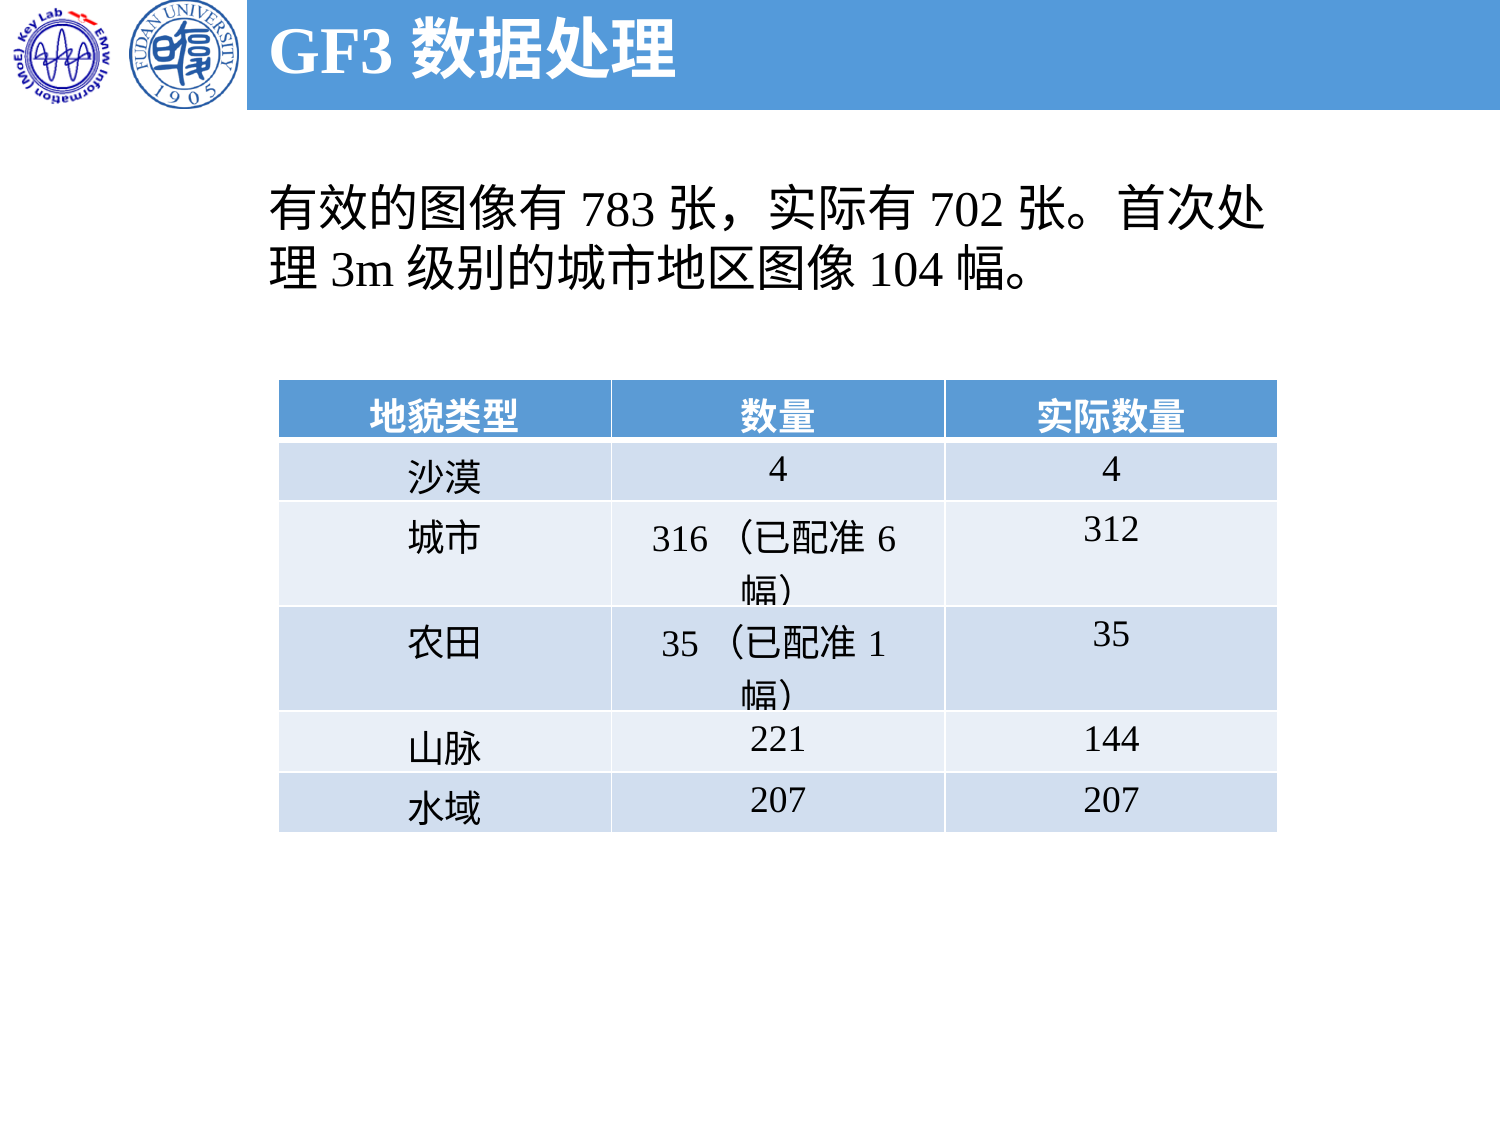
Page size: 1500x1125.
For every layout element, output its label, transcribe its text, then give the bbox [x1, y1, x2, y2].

table_cell 4 [946, 443, 1277, 500]
picture [0, 3, 122, 109]
table_header 数量 [612, 380, 944, 437]
table_header 实际数量 [946, 380, 1277, 437]
table_cell 144 [946, 712, 1277, 771]
table_cell 312 [946, 502, 1277, 605]
text_box 有效的图像有783张，实际有702张。首次处理3m级别的城市地区图像104幅。 [253, 169, 1282, 305]
table_cell 山脉 [279, 712, 611, 771]
table_cell 207 [612, 773, 944, 832]
table_cell 农田 [279, 607, 611, 710]
table_cell 35 [946, 607, 1277, 710]
table_cell 城市 [279, 502, 611, 605]
text_box GF3数据处理 [253, 0, 1365, 95]
table_cell 221 [612, 712, 944, 771]
table_header 地貌类型 [279, 380, 611, 437]
picture [129, 0, 239, 109]
table_cell 316（已配准6幅） [612, 502, 944, 605]
table_cell 207 [946, 773, 1277, 832]
table_cell 沙漠 [279, 443, 611, 500]
table_cell 35（已配准1幅） [612, 607, 944, 710]
table_cell 水域 [279, 773, 611, 832]
table_cell 4 [612, 443, 944, 500]
